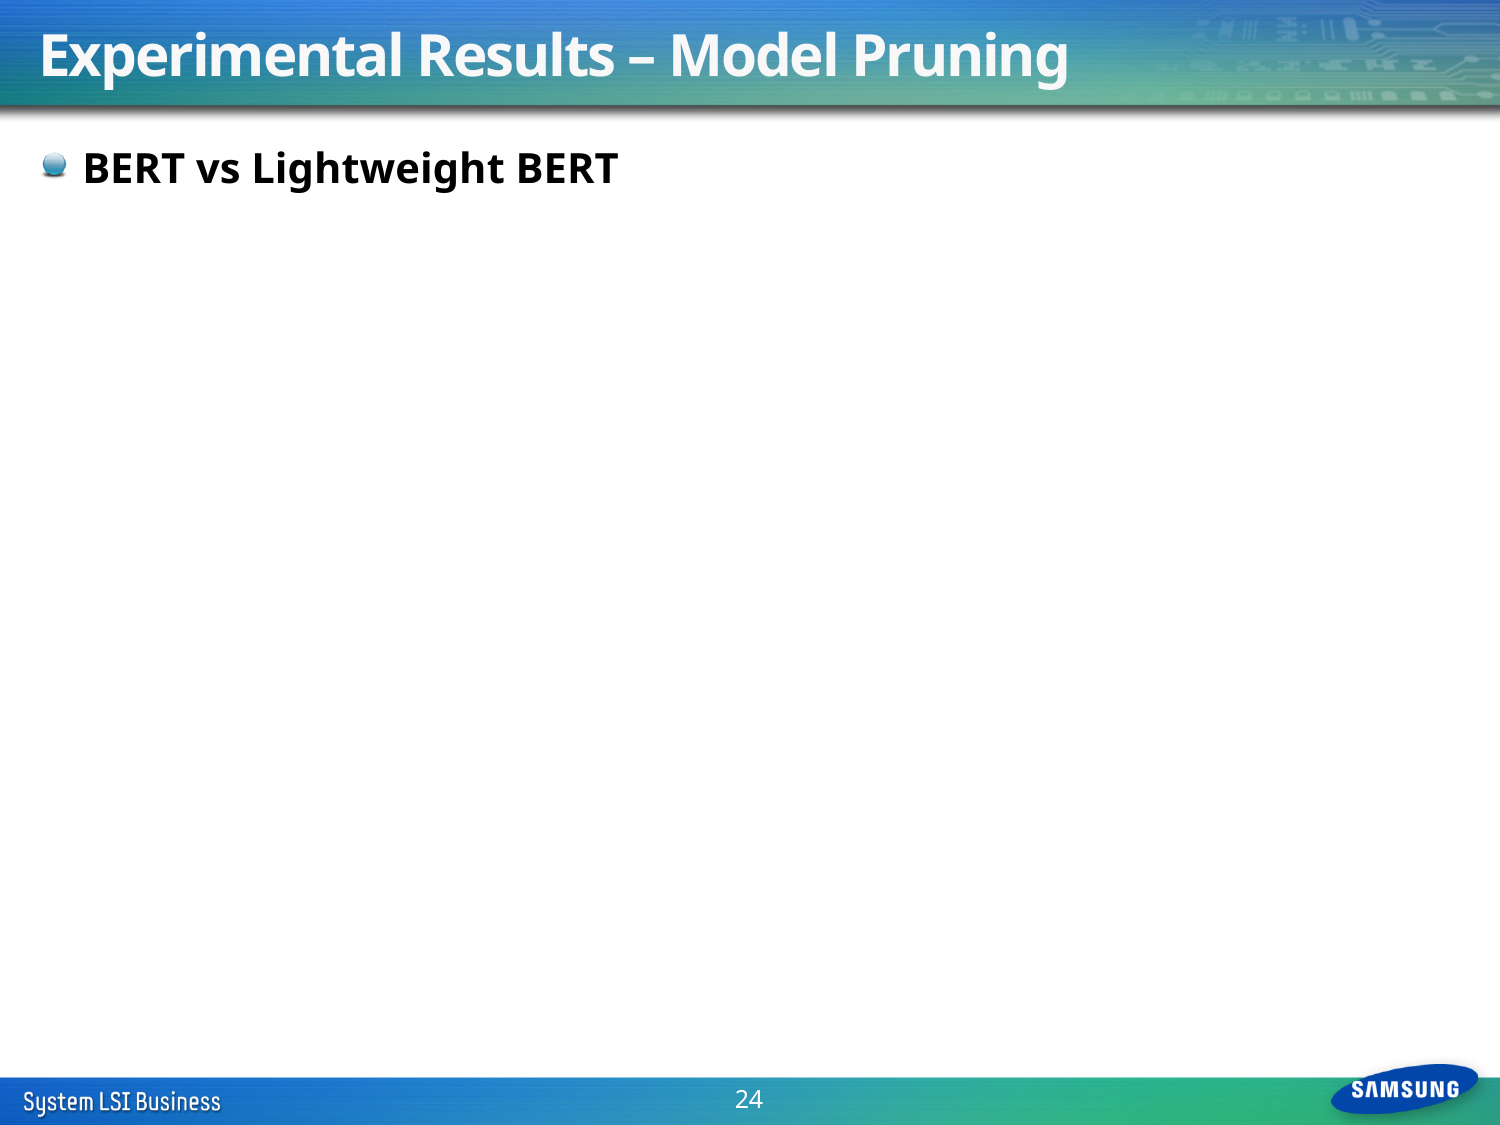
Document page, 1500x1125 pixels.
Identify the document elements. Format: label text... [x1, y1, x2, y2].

text_box 24 [598, 1075, 900, 1125]
list BERT vs Lightweight BERT [23, 128, 1471, 1059]
title Experimental Results – Model Pruning [23, 0, 1477, 106]
picture [0, 0, 1500, 1125]
